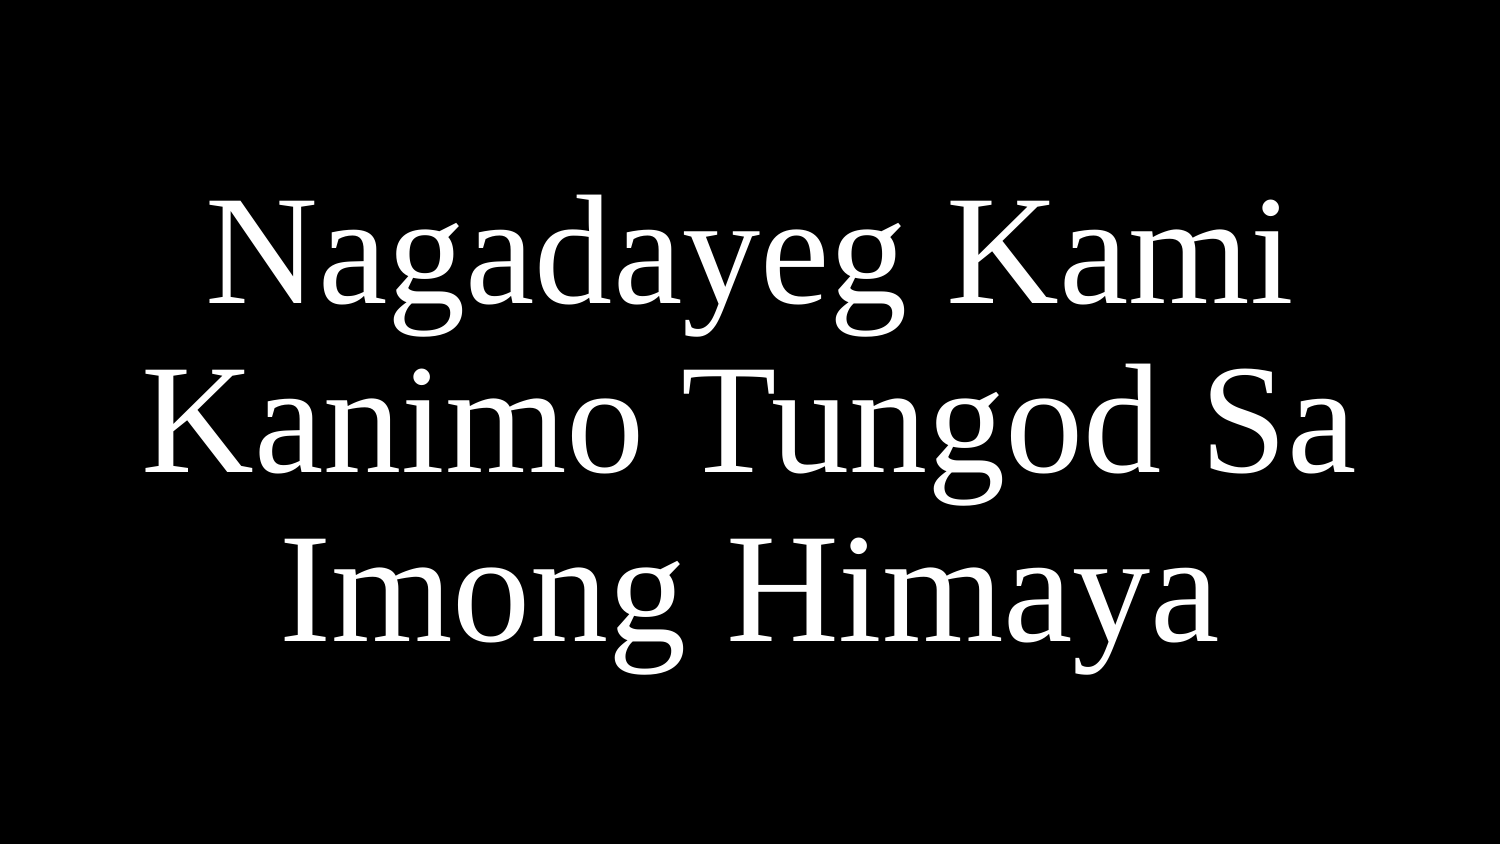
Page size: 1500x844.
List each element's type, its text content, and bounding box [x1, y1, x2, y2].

title Nagadayeg Kami Kanimo Tungod Sa Imong Himaya [0, 0, 1500, 844]
